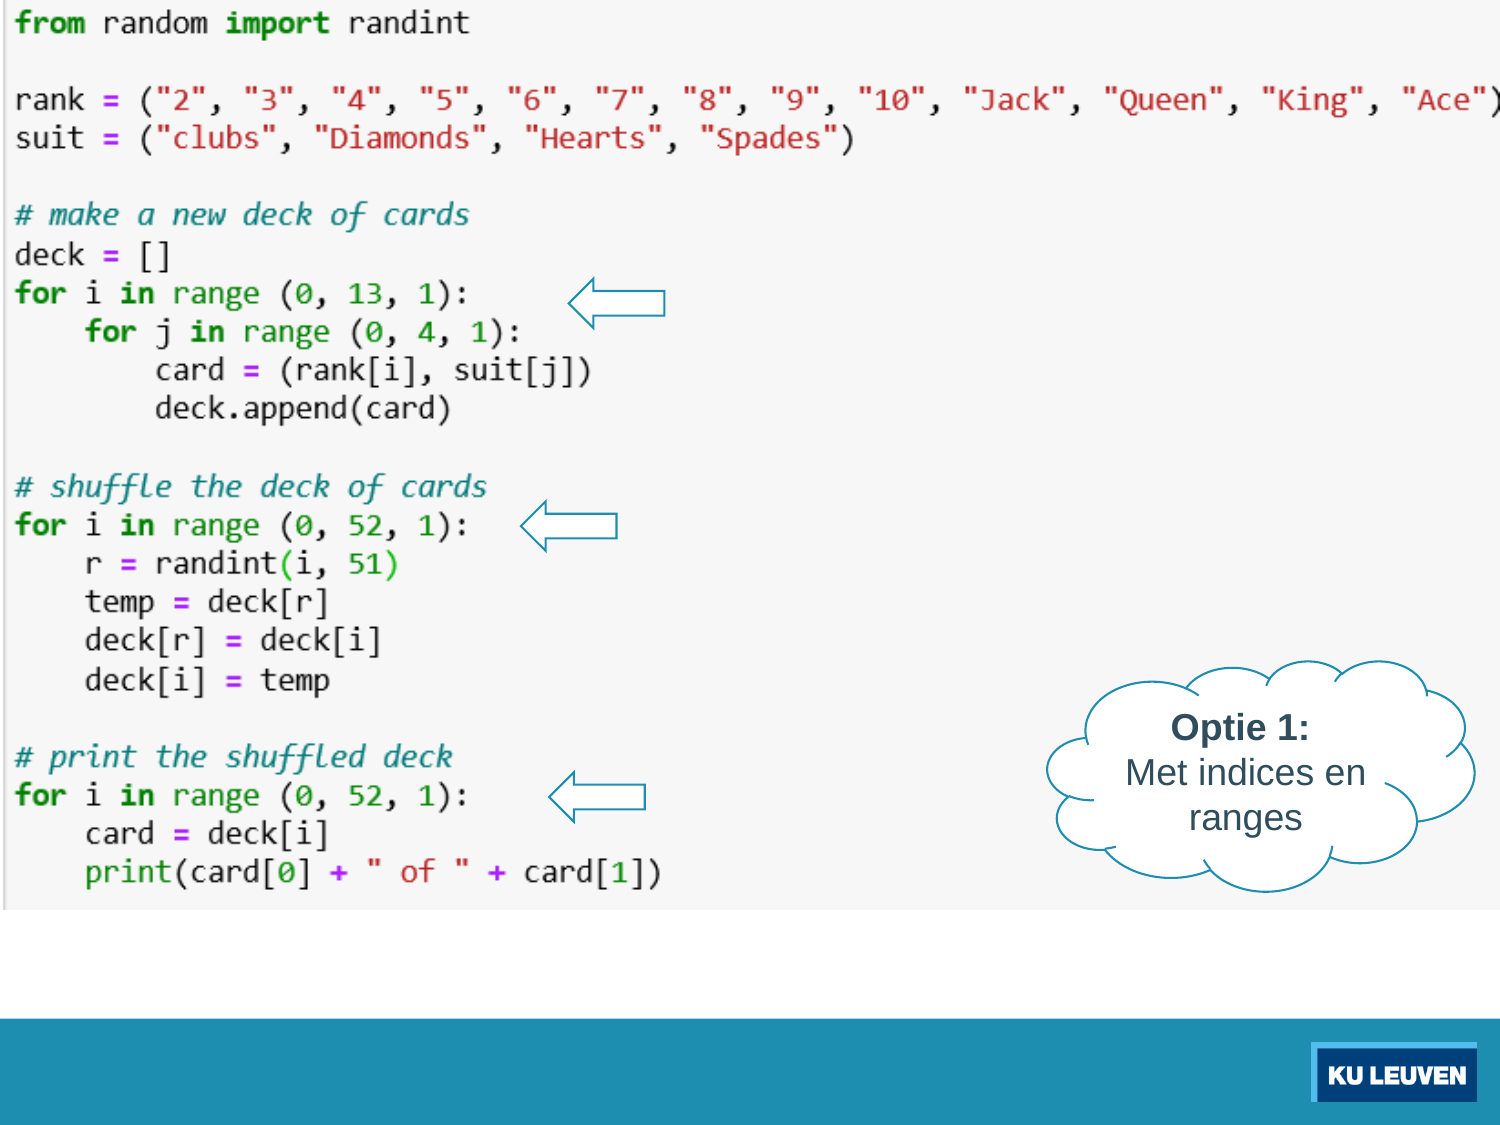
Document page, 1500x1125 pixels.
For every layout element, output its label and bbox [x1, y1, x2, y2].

picture [0, 0, 1500, 910]
picture [1311, 1042, 1477, 1102]
